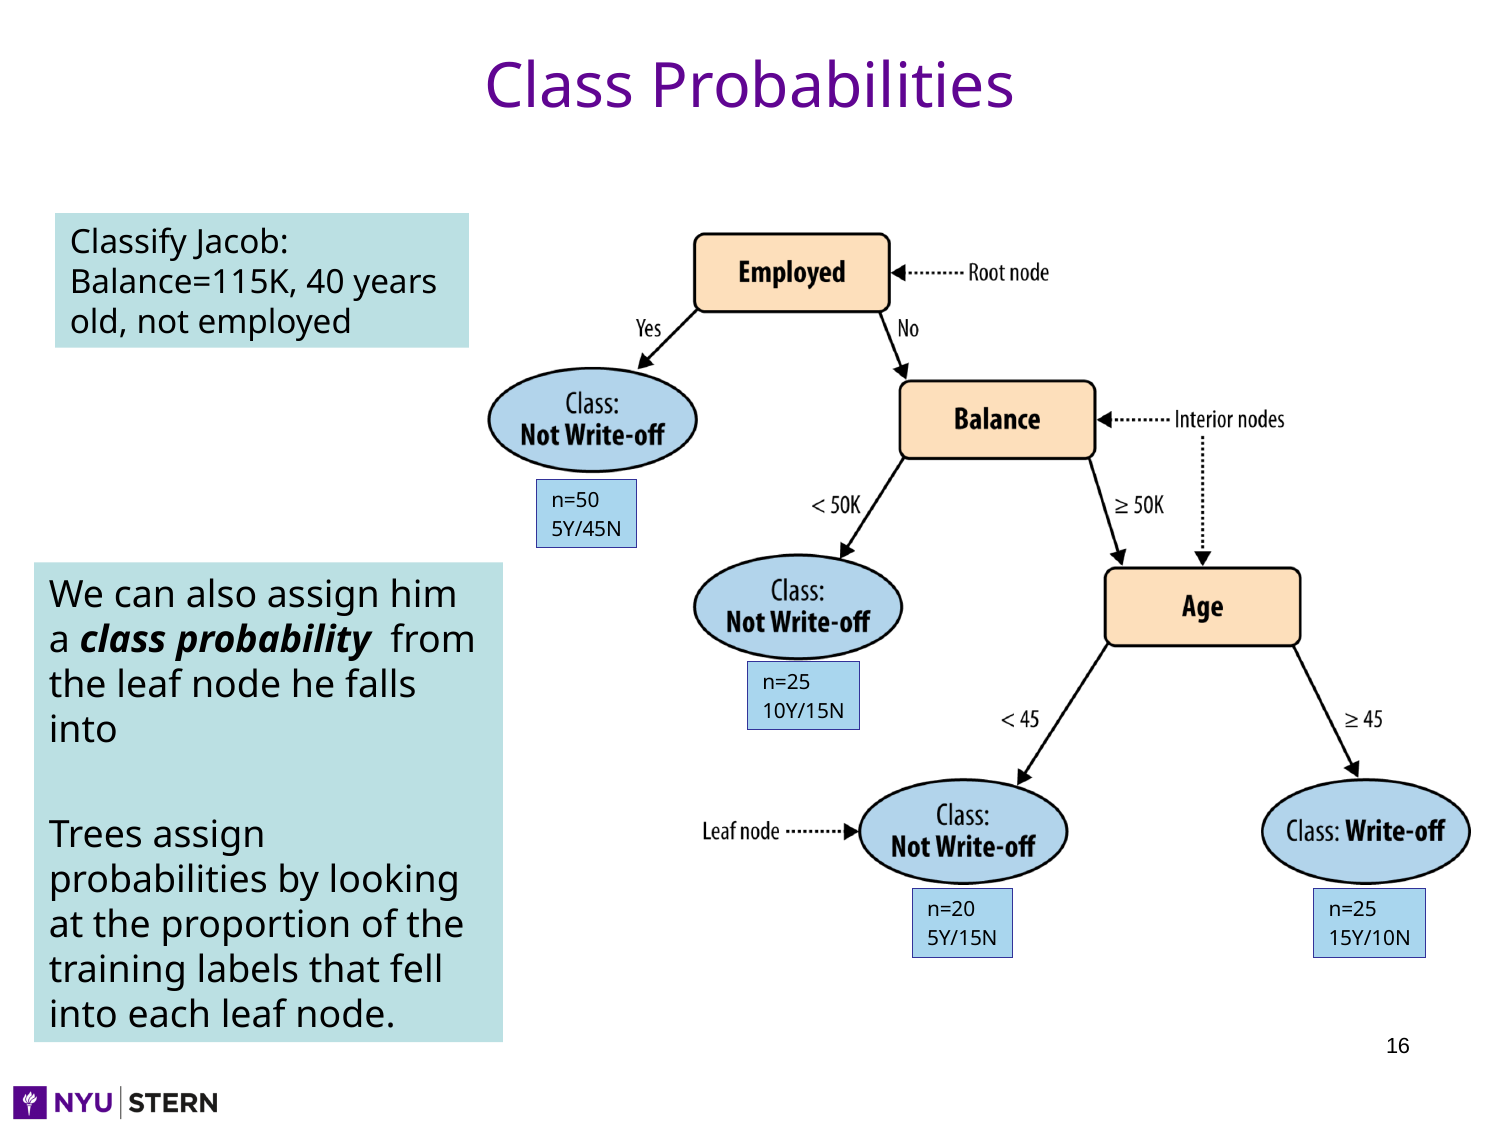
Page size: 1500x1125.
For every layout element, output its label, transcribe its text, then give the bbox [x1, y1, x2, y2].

text_box Classify Jacob: Balance=115K, 40 years old, not employed [55, 213, 417, 348]
title Class Probabilities [75, 22, 1425, 142]
text_box n=20 5Y/15N [912, 909, 1013, 958]
picture [0, 1038, 230, 1125]
text_box We can also assign him a class probability from the leaf node he falls into Trees assign probabilities by looking at the proportion of the training labels that fell into each leaf node. [34, 562, 503, 1043]
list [422, 208, 1500, 901]
slide_number 16 [1074, 1024, 1426, 1103]
text_box n=25 15Y/10N [1313, 909, 1426, 958]
